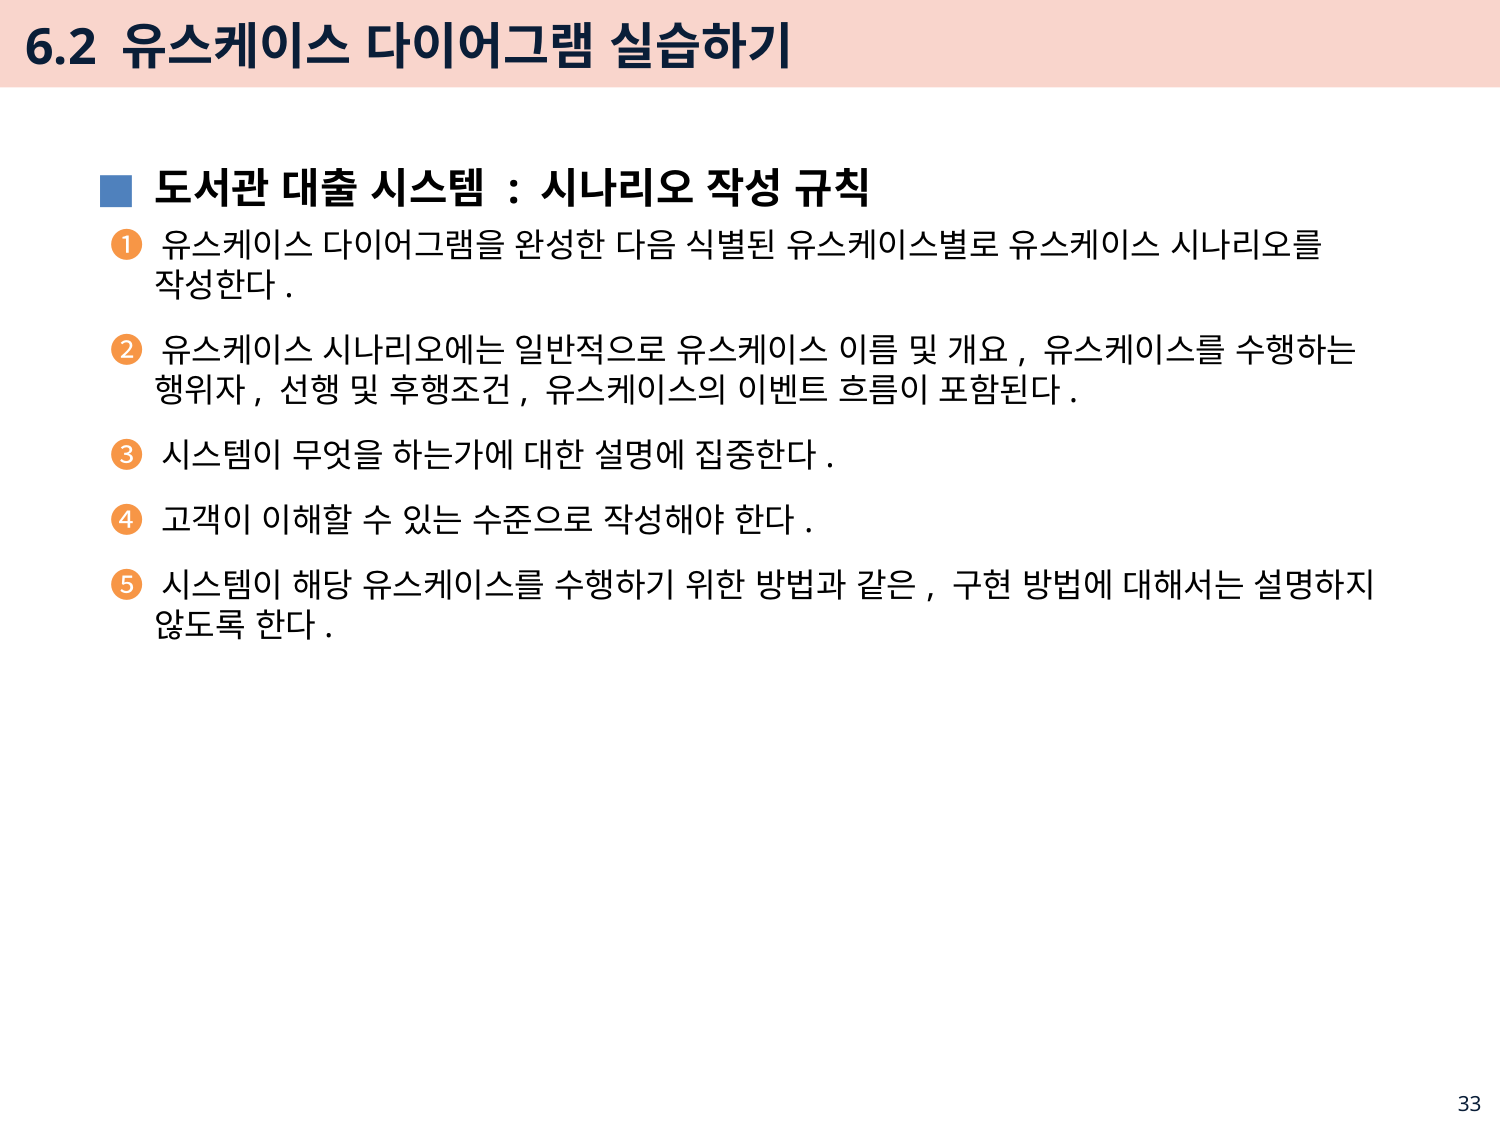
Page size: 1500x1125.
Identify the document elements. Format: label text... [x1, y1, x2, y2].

title 6.2 유스케이스 다이어그램 실습하기 [10, 5, 1288, 84]
list 도서관 대출 시스템 : 시나리오 작성 규칙 ❶ 유스케이스 다이어그램을 완성한 다음 식별된 유스케이스별로 유스케이스 시나리오를 작성한다. ❷ 유스케이스 시나리오에는 일반적으로 유스케이스 이름 및 개요, 유스케이스를 수행하는 행위자, 선행 및 후행조건, 유스케이스의 이벤트 흐름이 포함된다. ❸ 시스템이 무엇을 하는가에 대한 설명에 집중한다. ❹ 고객이 이해할 수 있는 수준으로 작성해야 한다. ❺ 시스템이 해당 유스케이스를 수행하기 위한 방법과 같은, 구현 방법에 대해서는 설명하지 않도록 한다. [81, 129, 1453, 755]
